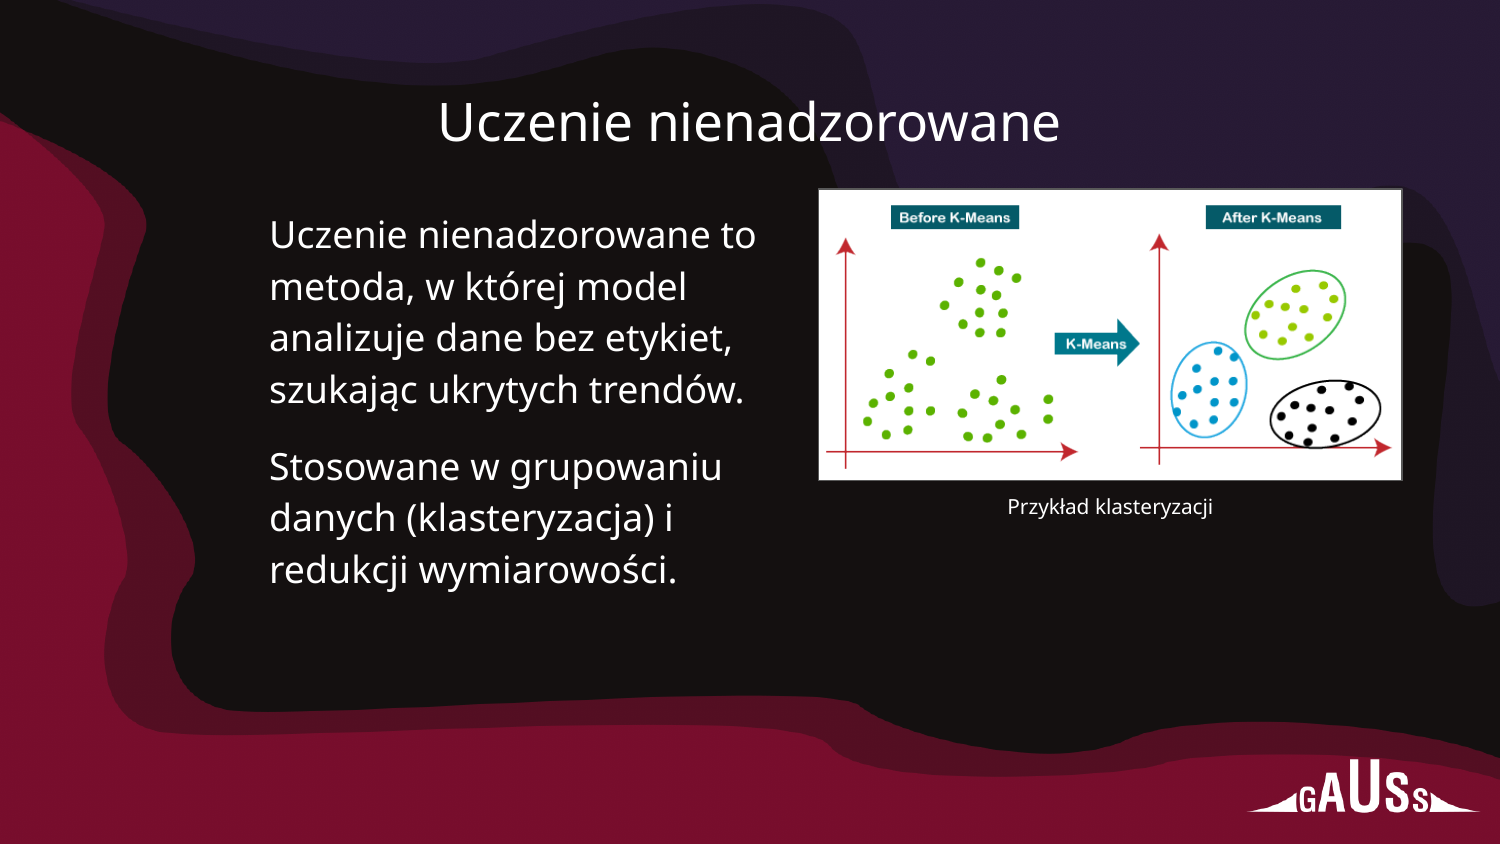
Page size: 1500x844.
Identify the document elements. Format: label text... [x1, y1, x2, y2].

title Uczenie nienadzorowane [51, 72, 1449, 167]
text_box Przykład klasteryzacji [853, 486, 1368, 531]
picture [0, 0, 1500, 844]
text_box [818, 188, 1403, 195]
list Uczenie nienadzorowane to metoda, w której model analizuje dane bez etykiet, szukając ukrytych trendów. Stosowane w grupowaniu danych (klasteryzacja) i redukcji wymiarowości. [179, 189, 823, 750]
